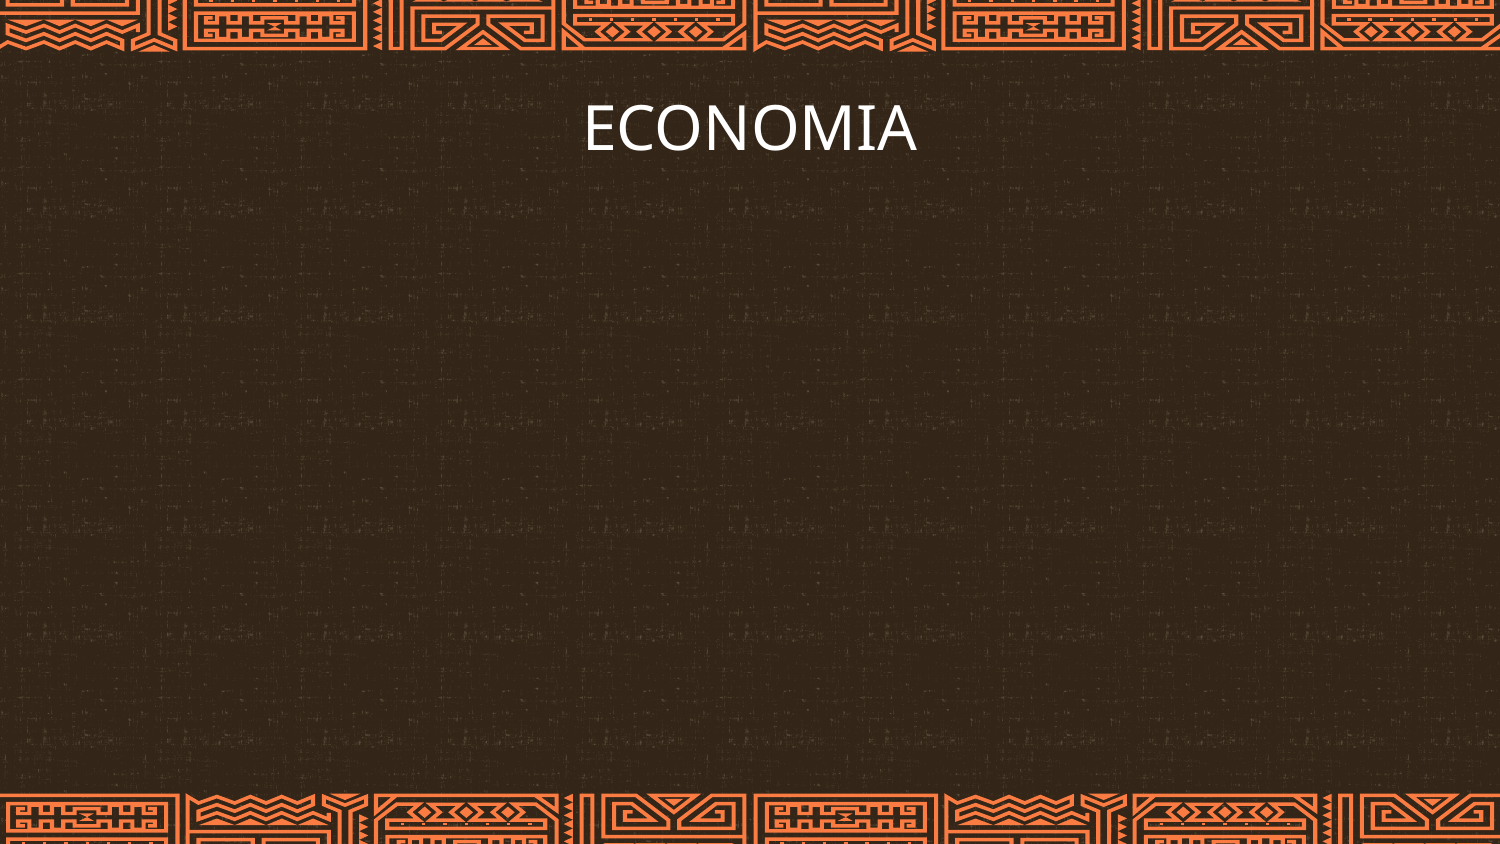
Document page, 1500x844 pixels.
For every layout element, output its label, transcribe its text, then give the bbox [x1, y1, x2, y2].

title ECONOMIA [118, 72, 1382, 167]
